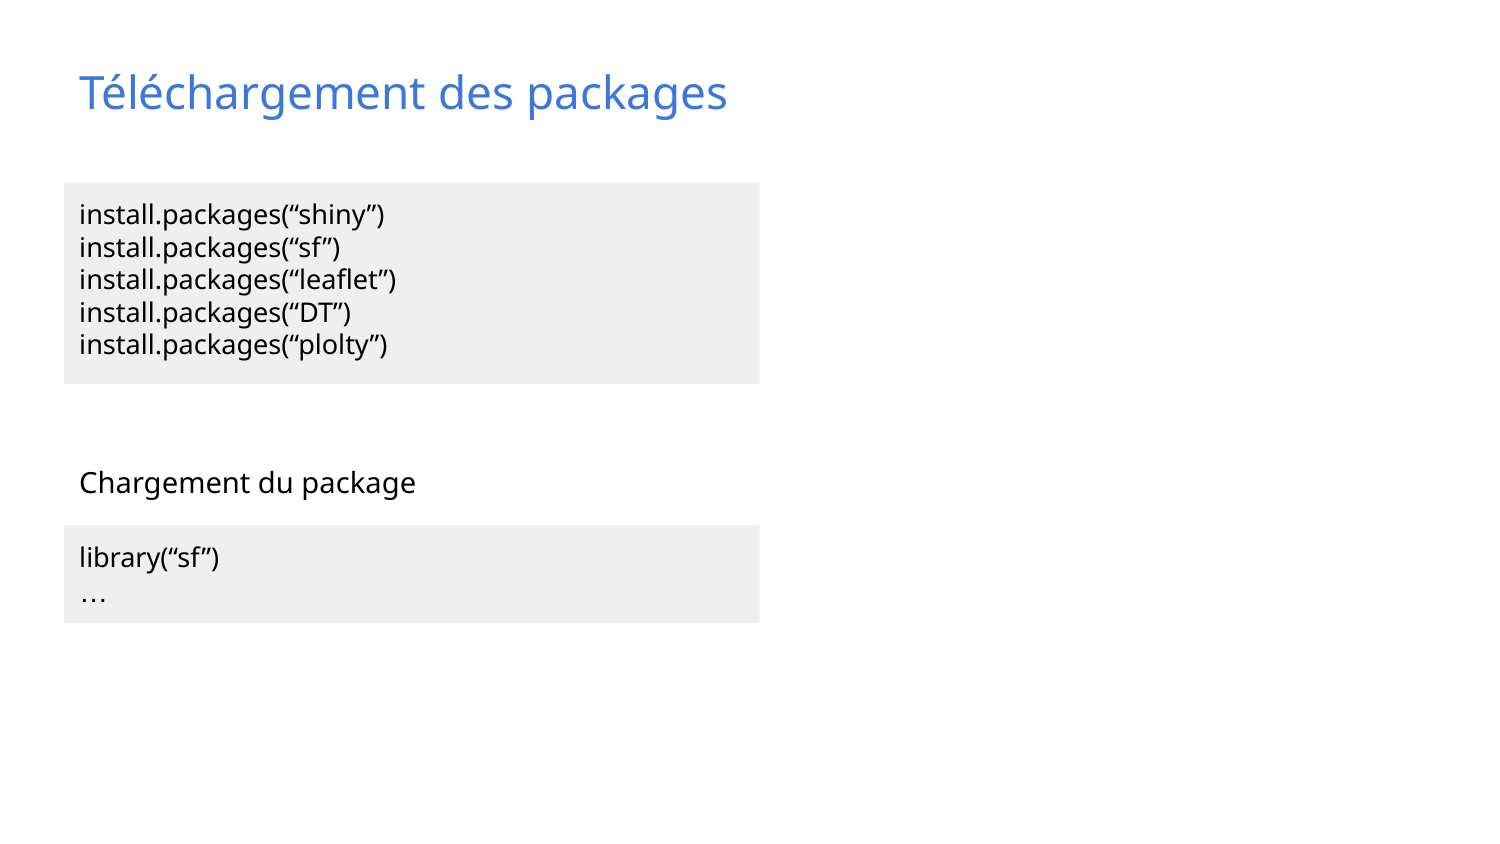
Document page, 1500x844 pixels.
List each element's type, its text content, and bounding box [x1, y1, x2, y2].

text_box install.packages(“shiny”) install.packages(“sf”) install.packages(“leaflet”) install.packages(“DT”) install.packages(“plolty”) [64, 182, 760, 385]
text_box library(“sf”) … [64, 525, 760, 624]
text_box Chargement du package [64, 449, 674, 520]
title Téléchargement des packages [64, 26, 866, 157]
